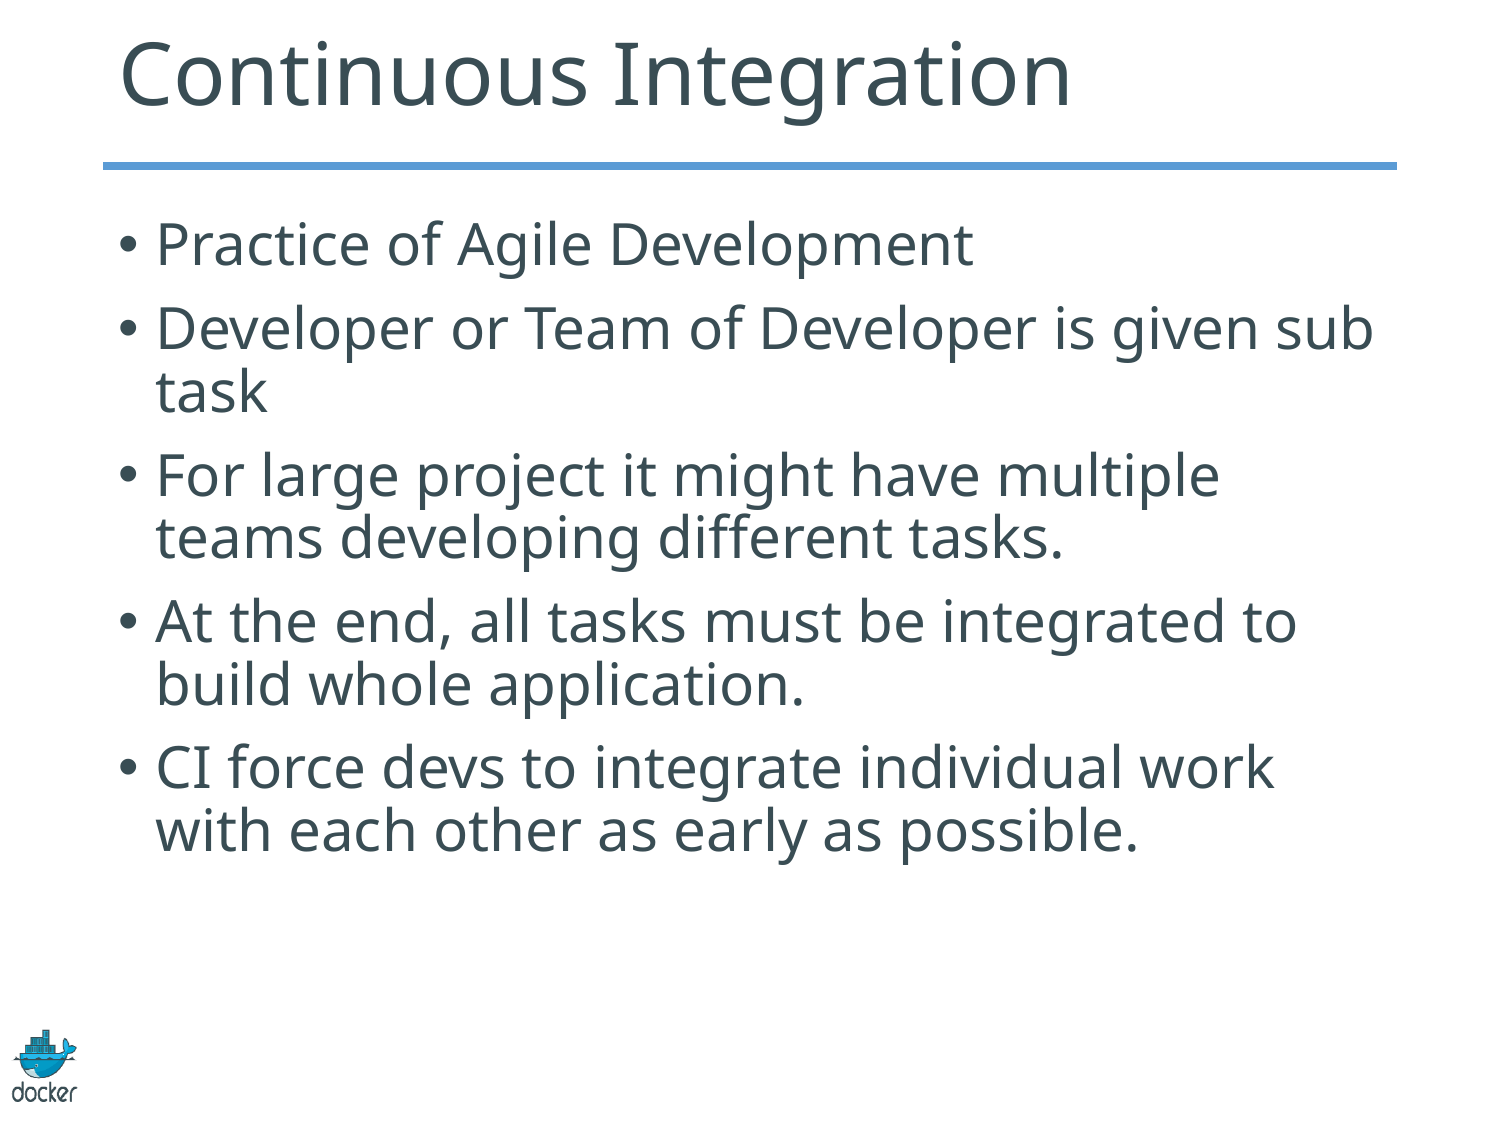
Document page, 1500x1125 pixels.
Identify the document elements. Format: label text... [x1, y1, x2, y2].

picture [0, 1010, 98, 1121]
title Continuous Integration [103, 22, 1397, 133]
list Practice of Agile Development Developer or Team of Developer is given sub task For large project it might have multiple teams developing different tasks. At the end, all tasks must be integrated to build whole application. CI force devs to integrate individual work with each other as early as possible. [103, 207, 1397, 1014]
